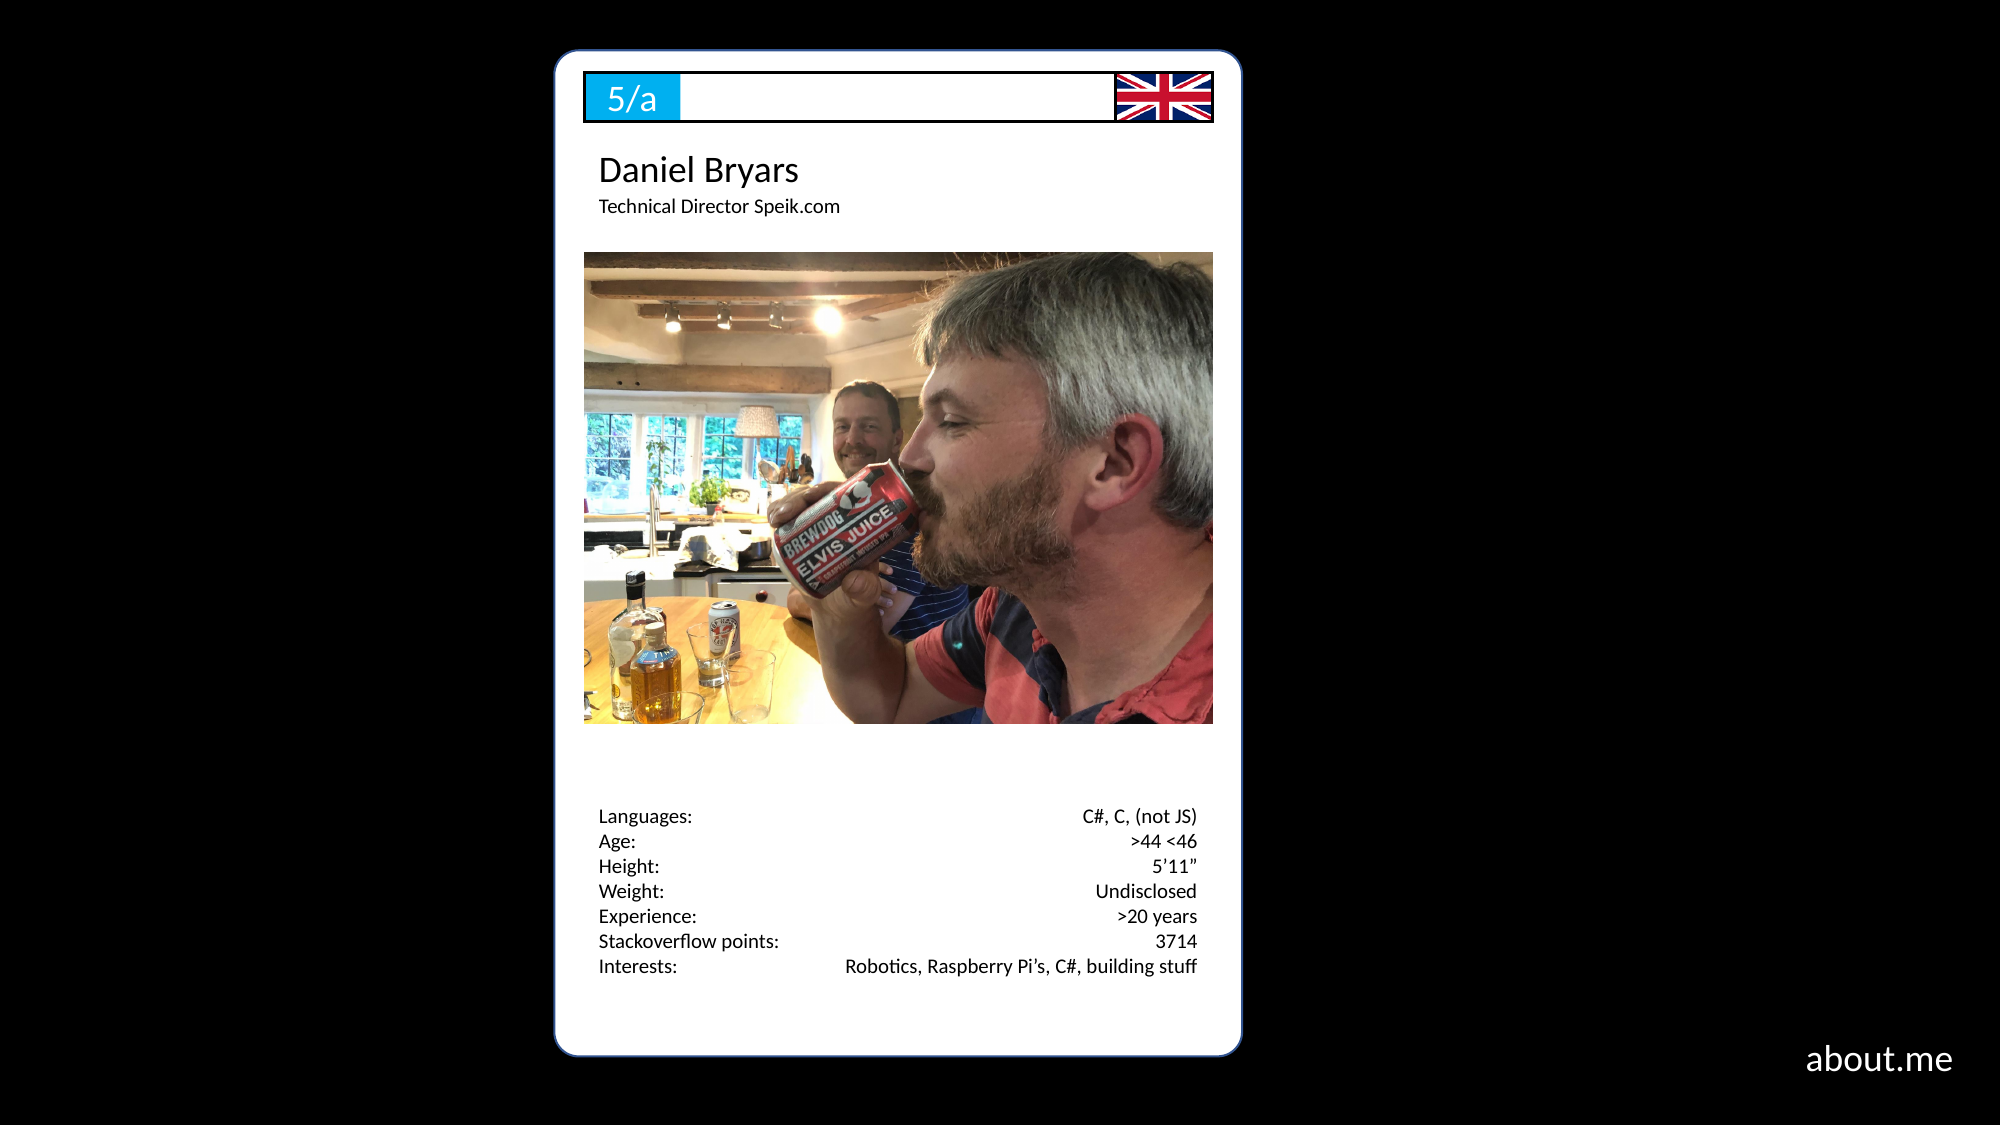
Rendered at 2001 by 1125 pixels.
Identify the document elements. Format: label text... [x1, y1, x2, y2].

picture [584, 252, 1213, 724]
text_box [553, 49, 1244, 1058]
text_box C#, C, (not JS) >44 <46 5’11” Undisclosed >20 years 3714 Robotics, Raspberry Pi’s, C#, building stuff [734, 795, 1213, 986]
text_box Languages: Age: Height: Weight: Experience: Stackoverflow points: Interests: [584, 795, 734, 986]
picture [1116, 72, 1213, 121]
text_box Daniel Bryars [584, 138, 1180, 185]
text_box about.me [1790, 1026, 1980, 1086]
text_box [583, 71, 1213, 123]
text_box Technical Director Speik.com [584, 185, 1180, 226]
